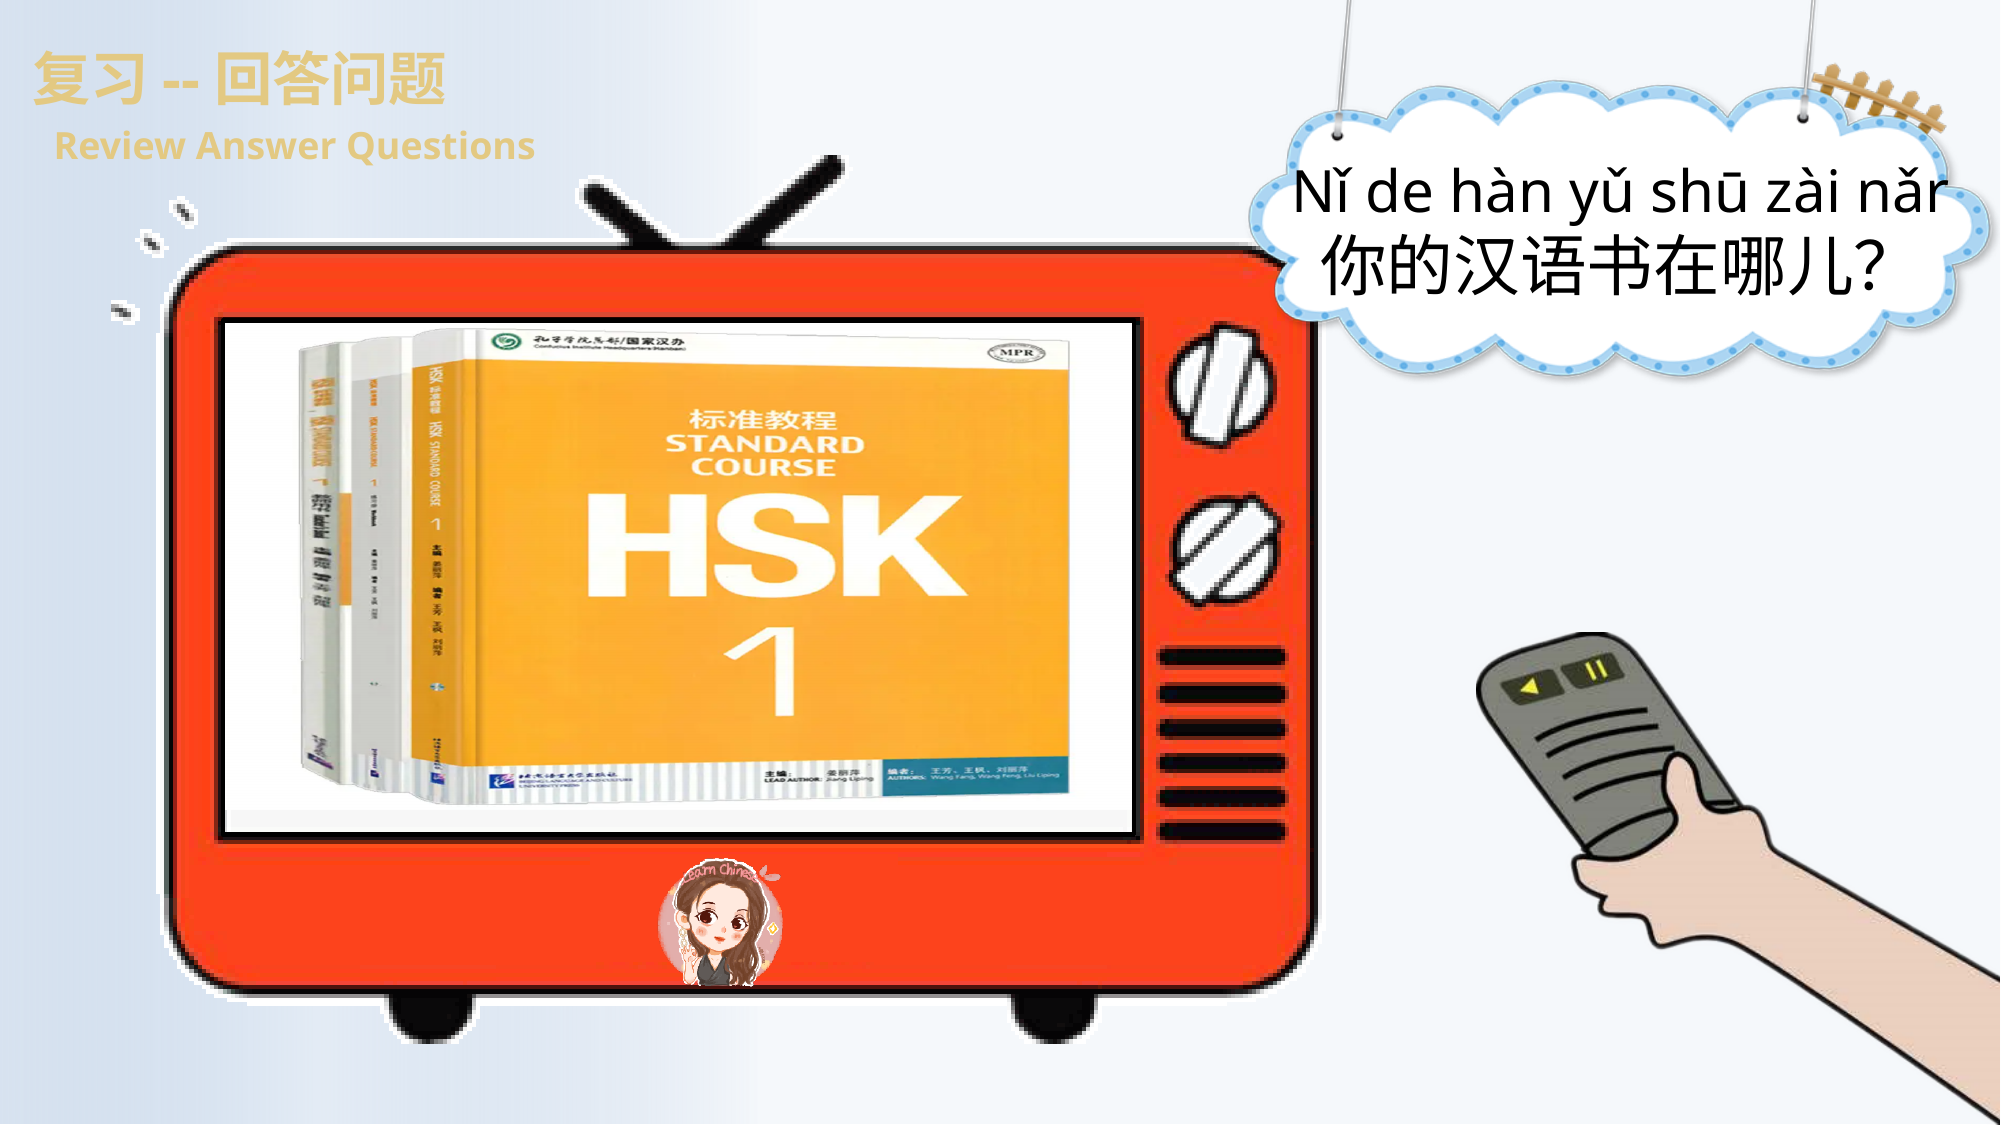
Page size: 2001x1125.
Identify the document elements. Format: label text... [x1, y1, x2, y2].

text_box 复习--回答问题 [17, 35, 463, 120]
text_box Review Answer Questions [38, 115, 728, 175]
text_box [1236, 0, 2000, 403]
picture [0, 0, 2001, 1125]
picture [225, 322, 1132, 833]
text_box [110, 155, 1356, 1044]
